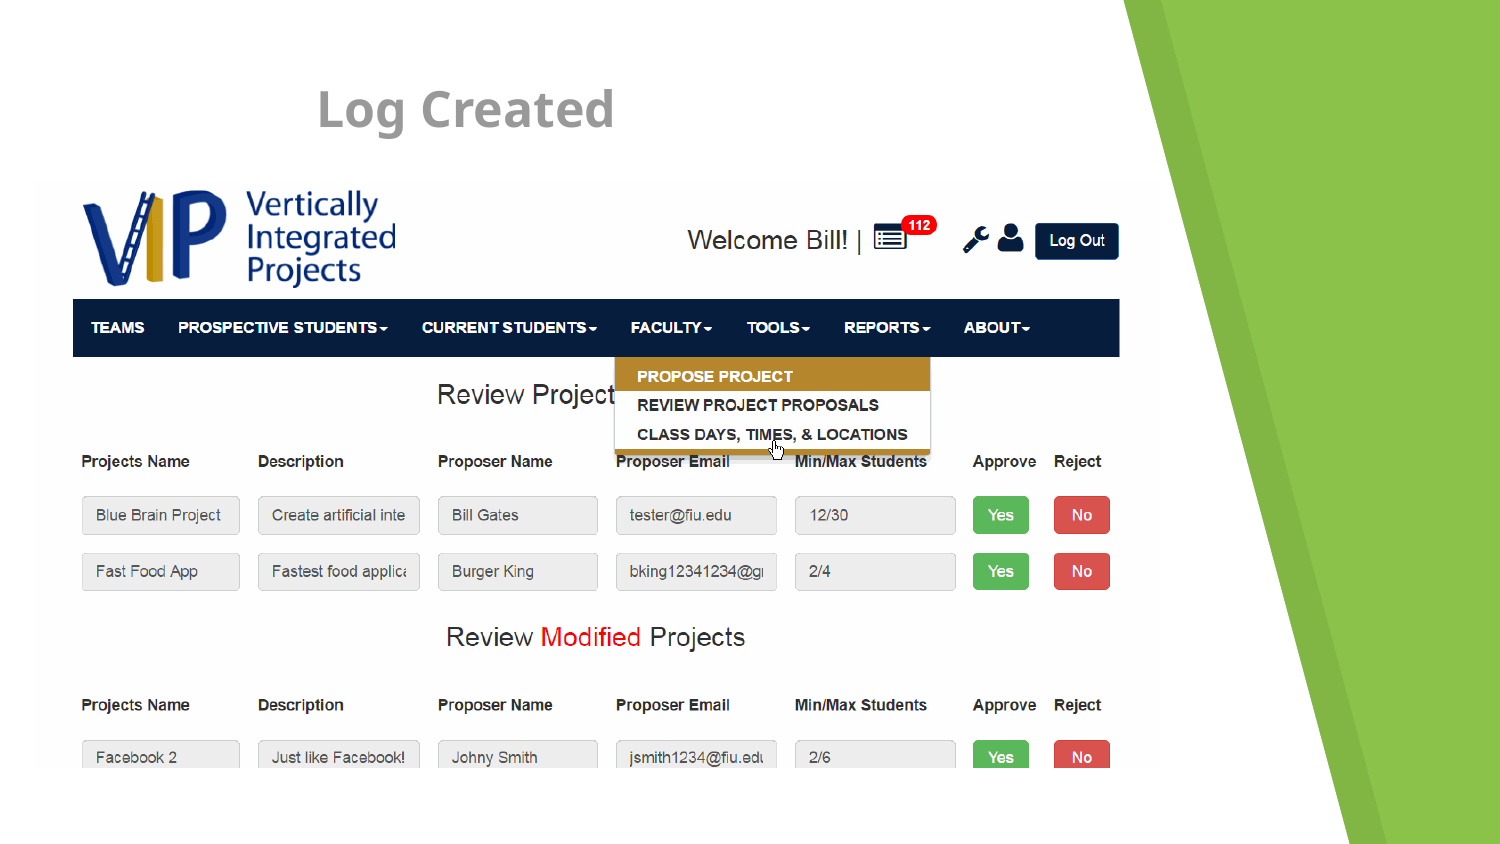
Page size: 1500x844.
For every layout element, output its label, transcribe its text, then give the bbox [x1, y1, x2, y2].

title Log Created [0, 20, 934, 149]
picture [34, 182, 1160, 768]
